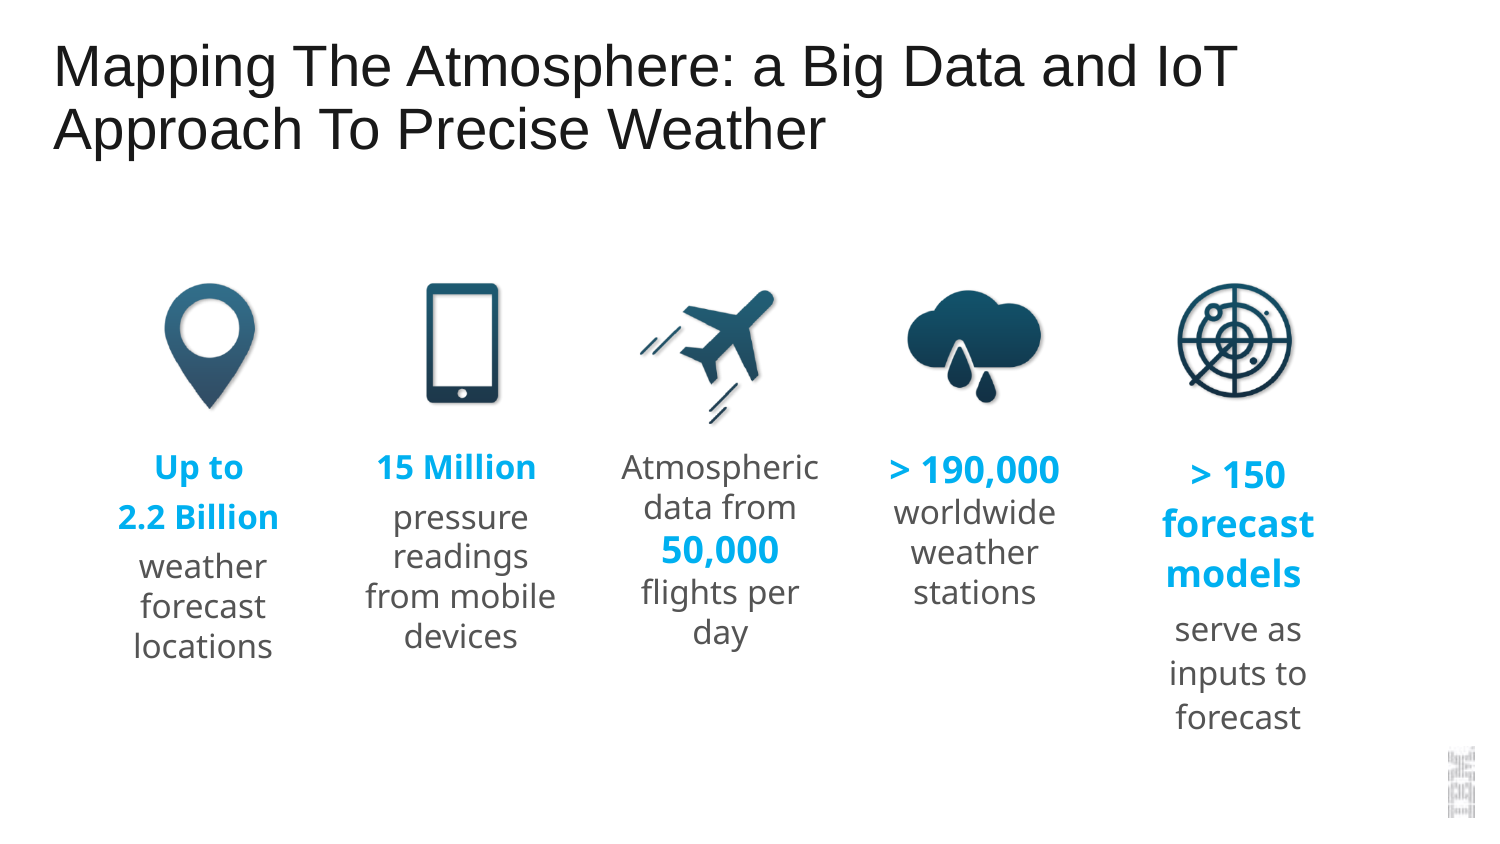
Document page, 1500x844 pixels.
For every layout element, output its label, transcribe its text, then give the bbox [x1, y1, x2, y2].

title Mapping The Atmosphere: a Big Data and IoT Approach To Precise Weather [53, 35, 1480, 164]
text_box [83, 240, 1365, 731]
picture [1448, 746, 1475, 818]
